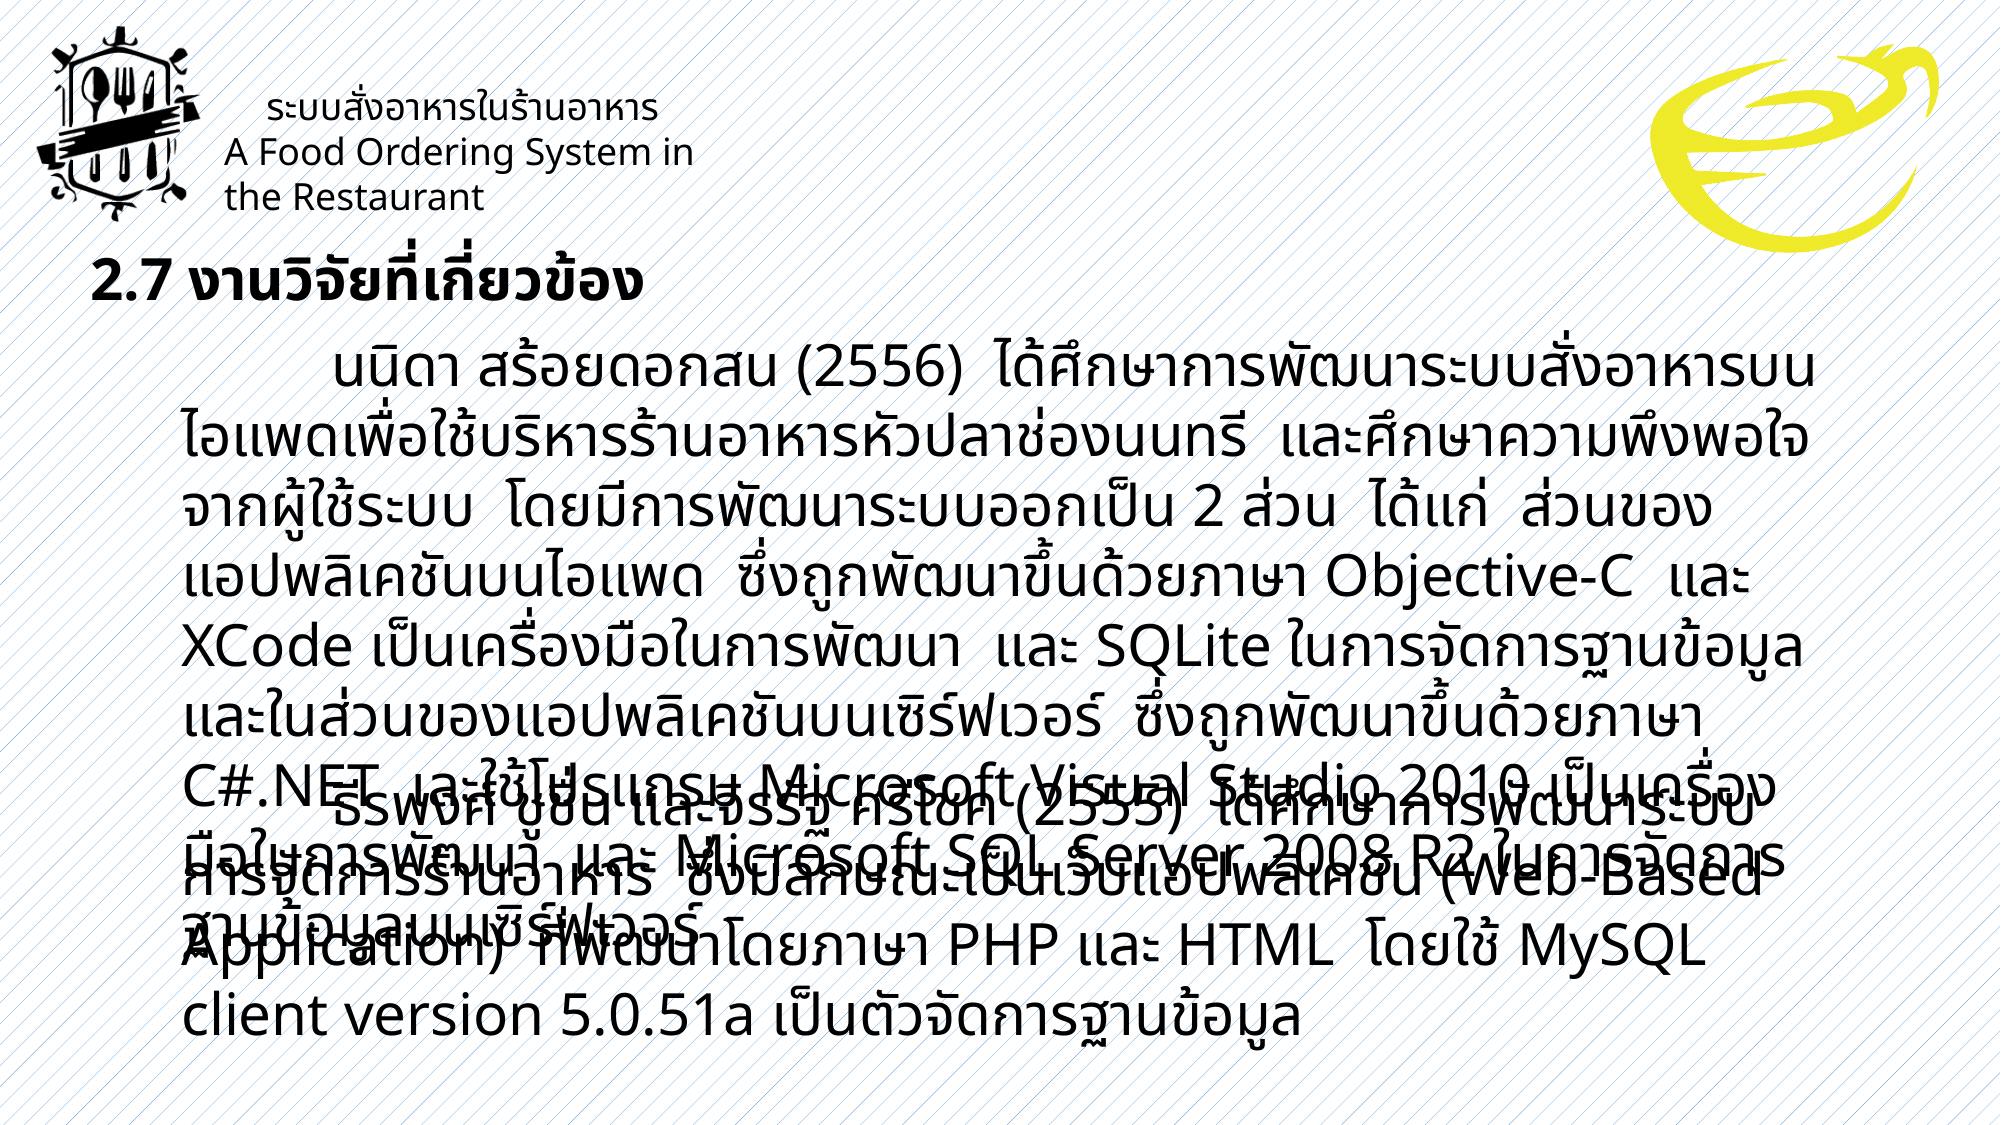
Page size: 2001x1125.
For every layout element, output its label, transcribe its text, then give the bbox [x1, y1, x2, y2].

text_box 2.7 งานวิจัยที่เกี่ยวข้อง [75, 234, 661, 320]
picture [24, 26, 210, 235]
text_box นนิดา สร้อยดอกสน (2556) ได้ศึกษาการพัฒนาระบบสั่งอาหารบนไอแพดเพื่อใช้บริหารร้านอาหารหัวปลาช่องนนทรี และศึกษาความพึงพอใจจากผู้ใช้ระบบ โดยมีการพัฒนาระบบออกเป็น 2 ส่วน ได้แก่ ส่วนของแอปพลิเคชันบนไอแพด ซึ่งถูกพัฒนาขึ้นด้วยภาษา Objective-C และ XCode เป็นเครื่องมือในการพัฒนา และ SQLite ในการจัดการฐานข้อมูล และในส่วนของแอปพลิเคชันบนเซิร์ฟเวอร์ ซึ่งถูกพัฒนาขึ้นด้วยภาษา C#.NET เละใช้โปรแกรม Microsoft Visual Studio 2010 เป็นเครื่องมือในการพัฒนา และ Microsoft SQL Server 2008 R2 ในการจัดการฐานข้อมูลบนเซิร์ฟเวอร์ [166, 320, 1845, 759]
text_box ระบบสั่งอาหารในร้านอาหาร A Food Ordering System in the Restaurant [210, 75, 717, 226]
picture [1649, 44, 1939, 253]
text_box ธีรพงศ์ ชูชื่น และจิรรัฐ ศรีโชค (2555) ได้ศึกษาการพัฒนาระบบการจัดการร้านอาหาร ซึ่งมีลักษณะเป็นเว็บแอปพลิเคชัน (Web-Based Application) ที่พัฒนาโดยภาษา PHP และ HTML โดยใช้ MySQL client version 5.0.51a เป็นตัวจัดการฐานข้อมูล [166, 759, 1845, 1055]
